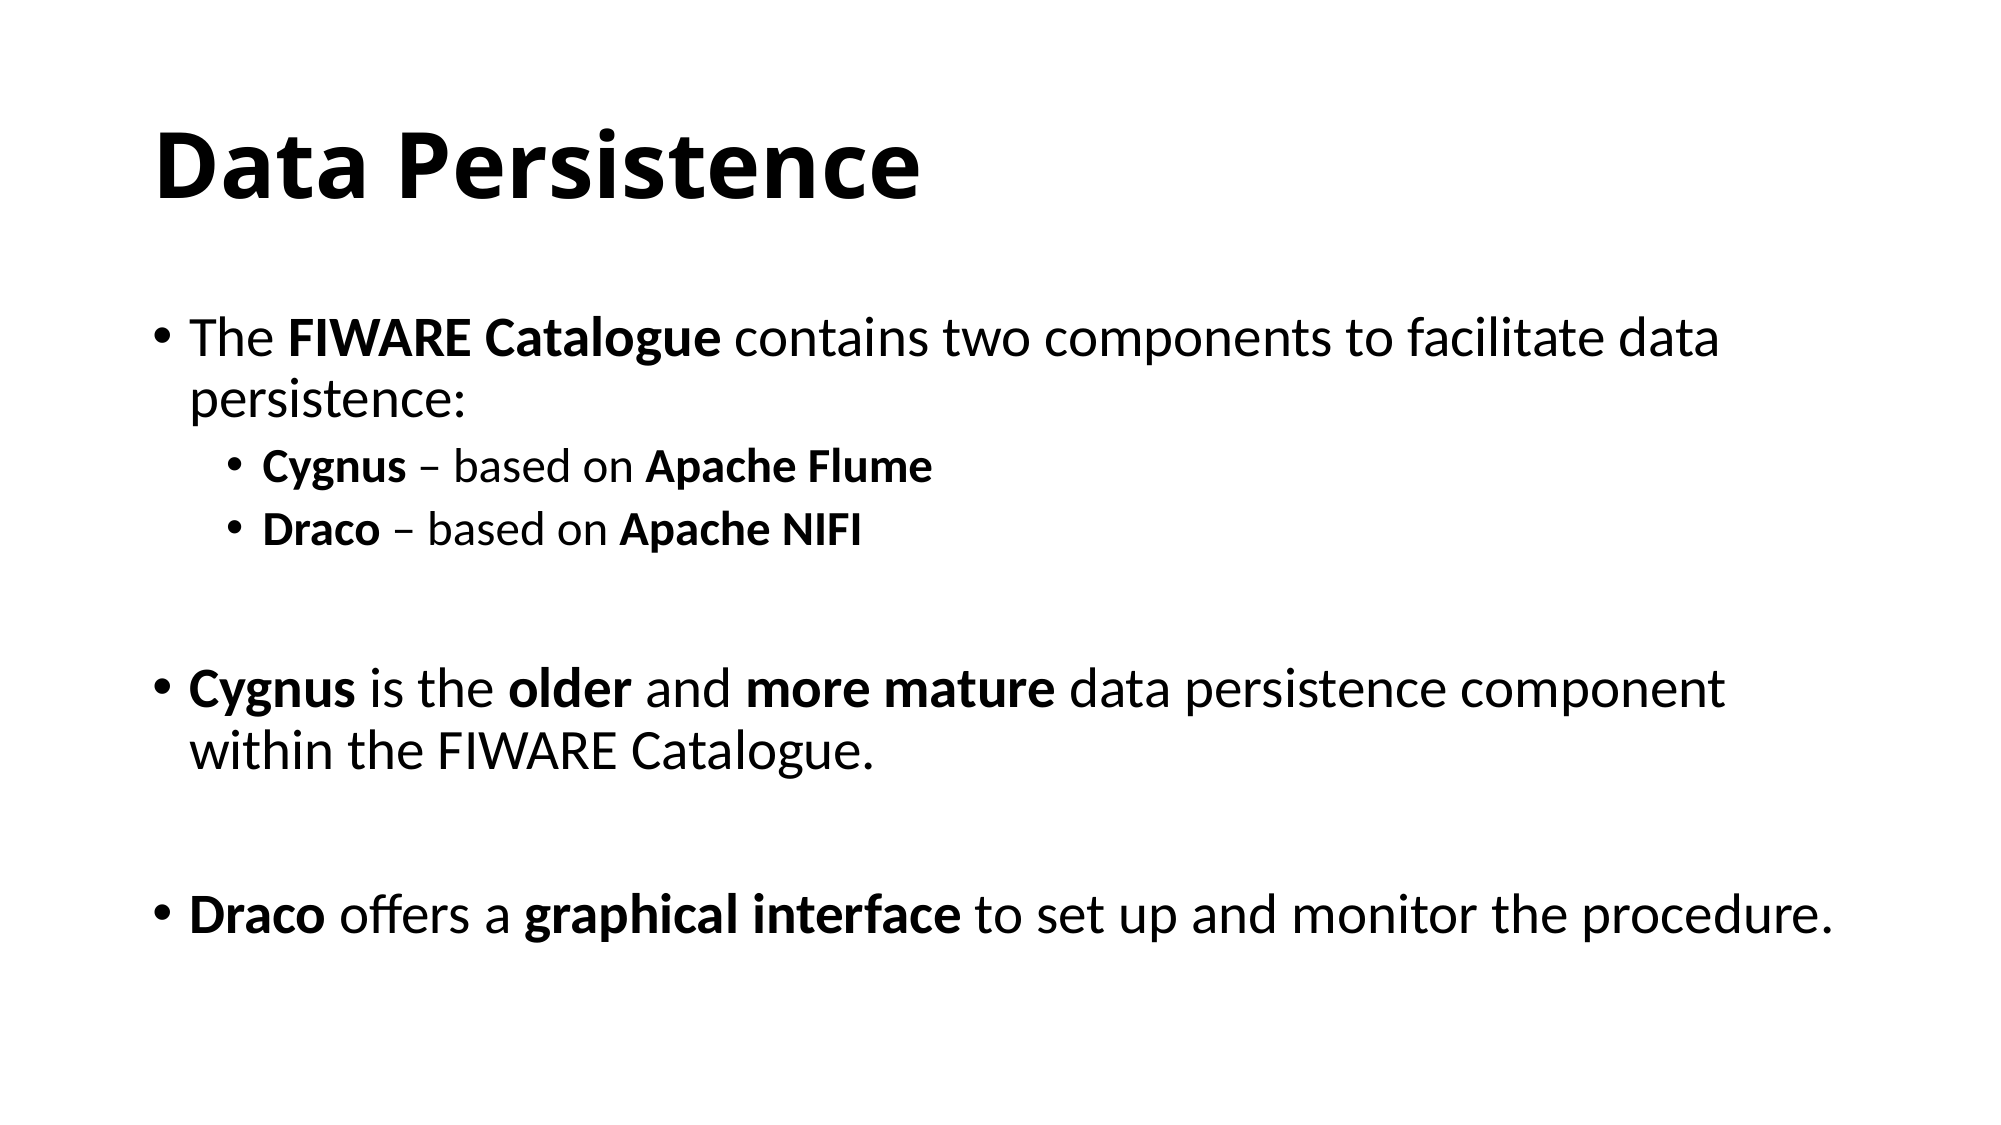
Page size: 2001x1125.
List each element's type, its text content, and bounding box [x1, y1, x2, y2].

title Data Persistence [137, 59, 1863, 278]
list The FIWARE Catalogue contains two components to facilitate data persistence: Cygnus – based on Apache Flume Draco – based on Apache NIFI Cygnus is the older and more mature data persistence component within the FIWARE Catalogue. Draco offers a graphical interface to set up and monitor the procedure. [137, 299, 1863, 1014]
